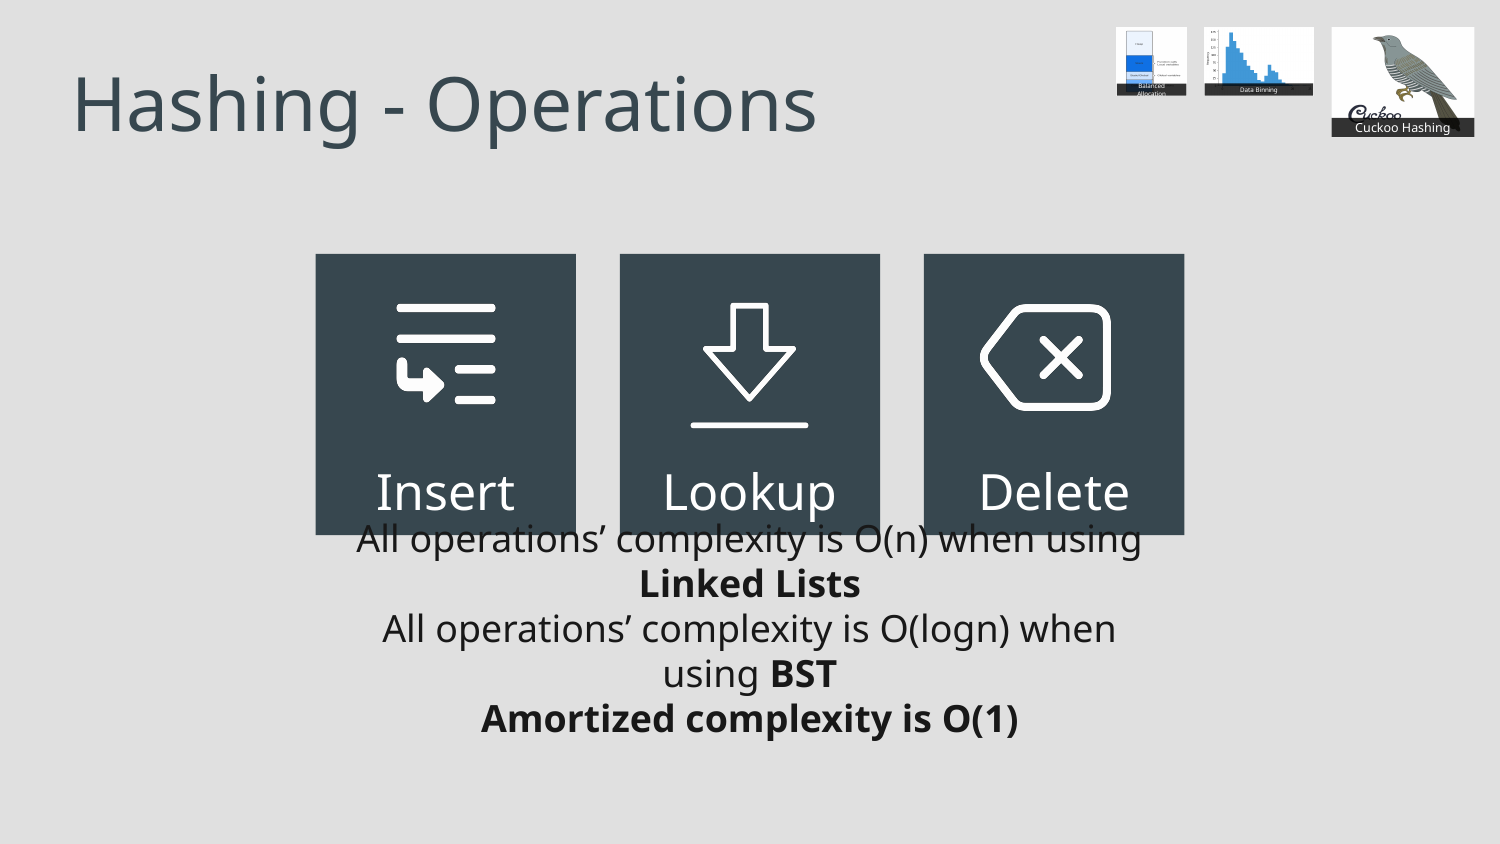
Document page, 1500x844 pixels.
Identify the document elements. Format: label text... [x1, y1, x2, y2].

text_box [1331, 26, 1475, 138]
title Hashing - Operations [56, 40, 909, 167]
text_box All operations’ complexity is O(n) when using Linked Lists All operations’ complexity is O(logn) when using BST Amortized complexity is O(1) [314, 547, 1186, 707]
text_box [1116, 26, 1187, 96]
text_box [1204, 26, 1314, 96]
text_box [315, 253, 1185, 536]
